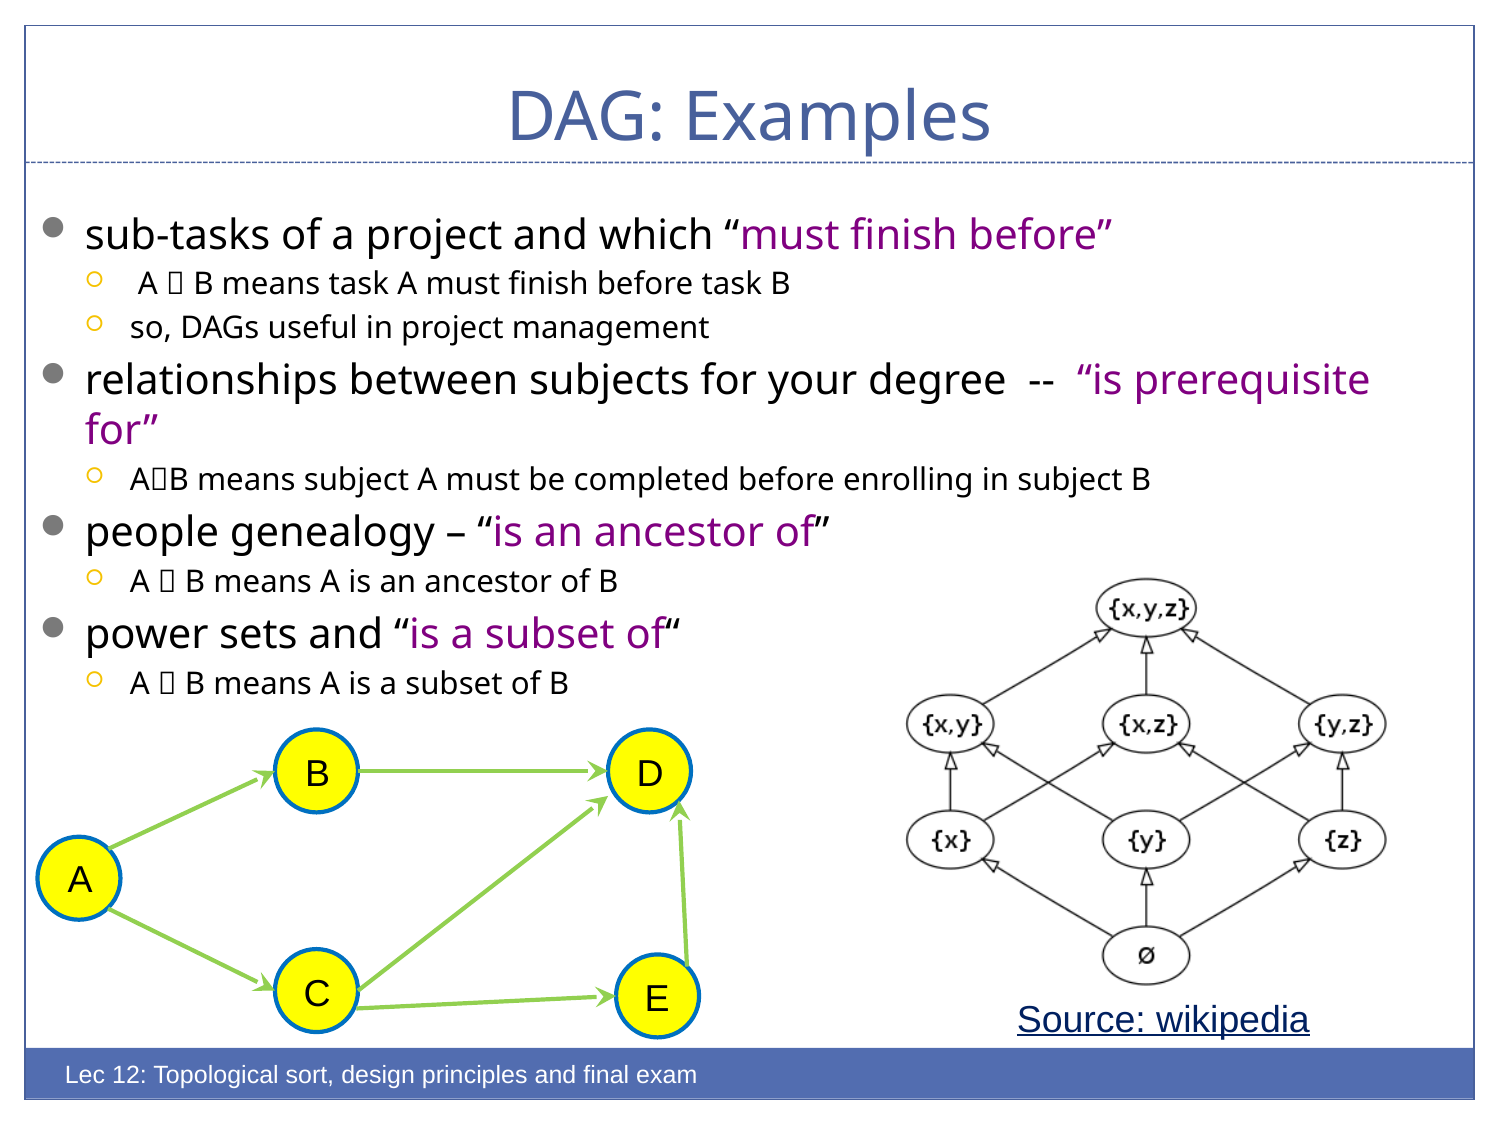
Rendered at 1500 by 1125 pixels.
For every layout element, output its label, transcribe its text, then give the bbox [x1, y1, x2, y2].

picture [899, 574, 1405, 991]
title DAG: Examples [49, 37, 1450, 162]
list sub-tasks of a project and which “must finish before” A  B means task A must finish before task B so, DAGs useful in project management relationships between subjects for your degree -- “is prerequisite for” AB means subject A must be completed before enrolling in subject B people genealogy – “is an ancestor of” A  B means A is an ancestor of B power sets and “is a subset of“ A  B means A is a subset of B [24, 200, 1463, 950]
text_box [37, 729, 700, 1038]
text_box Source: wikipedia [1002, 1000, 1325, 1048]
footer Lec 12: Topological sort, design principles and final exam [50, 1051, 800, 1112]
